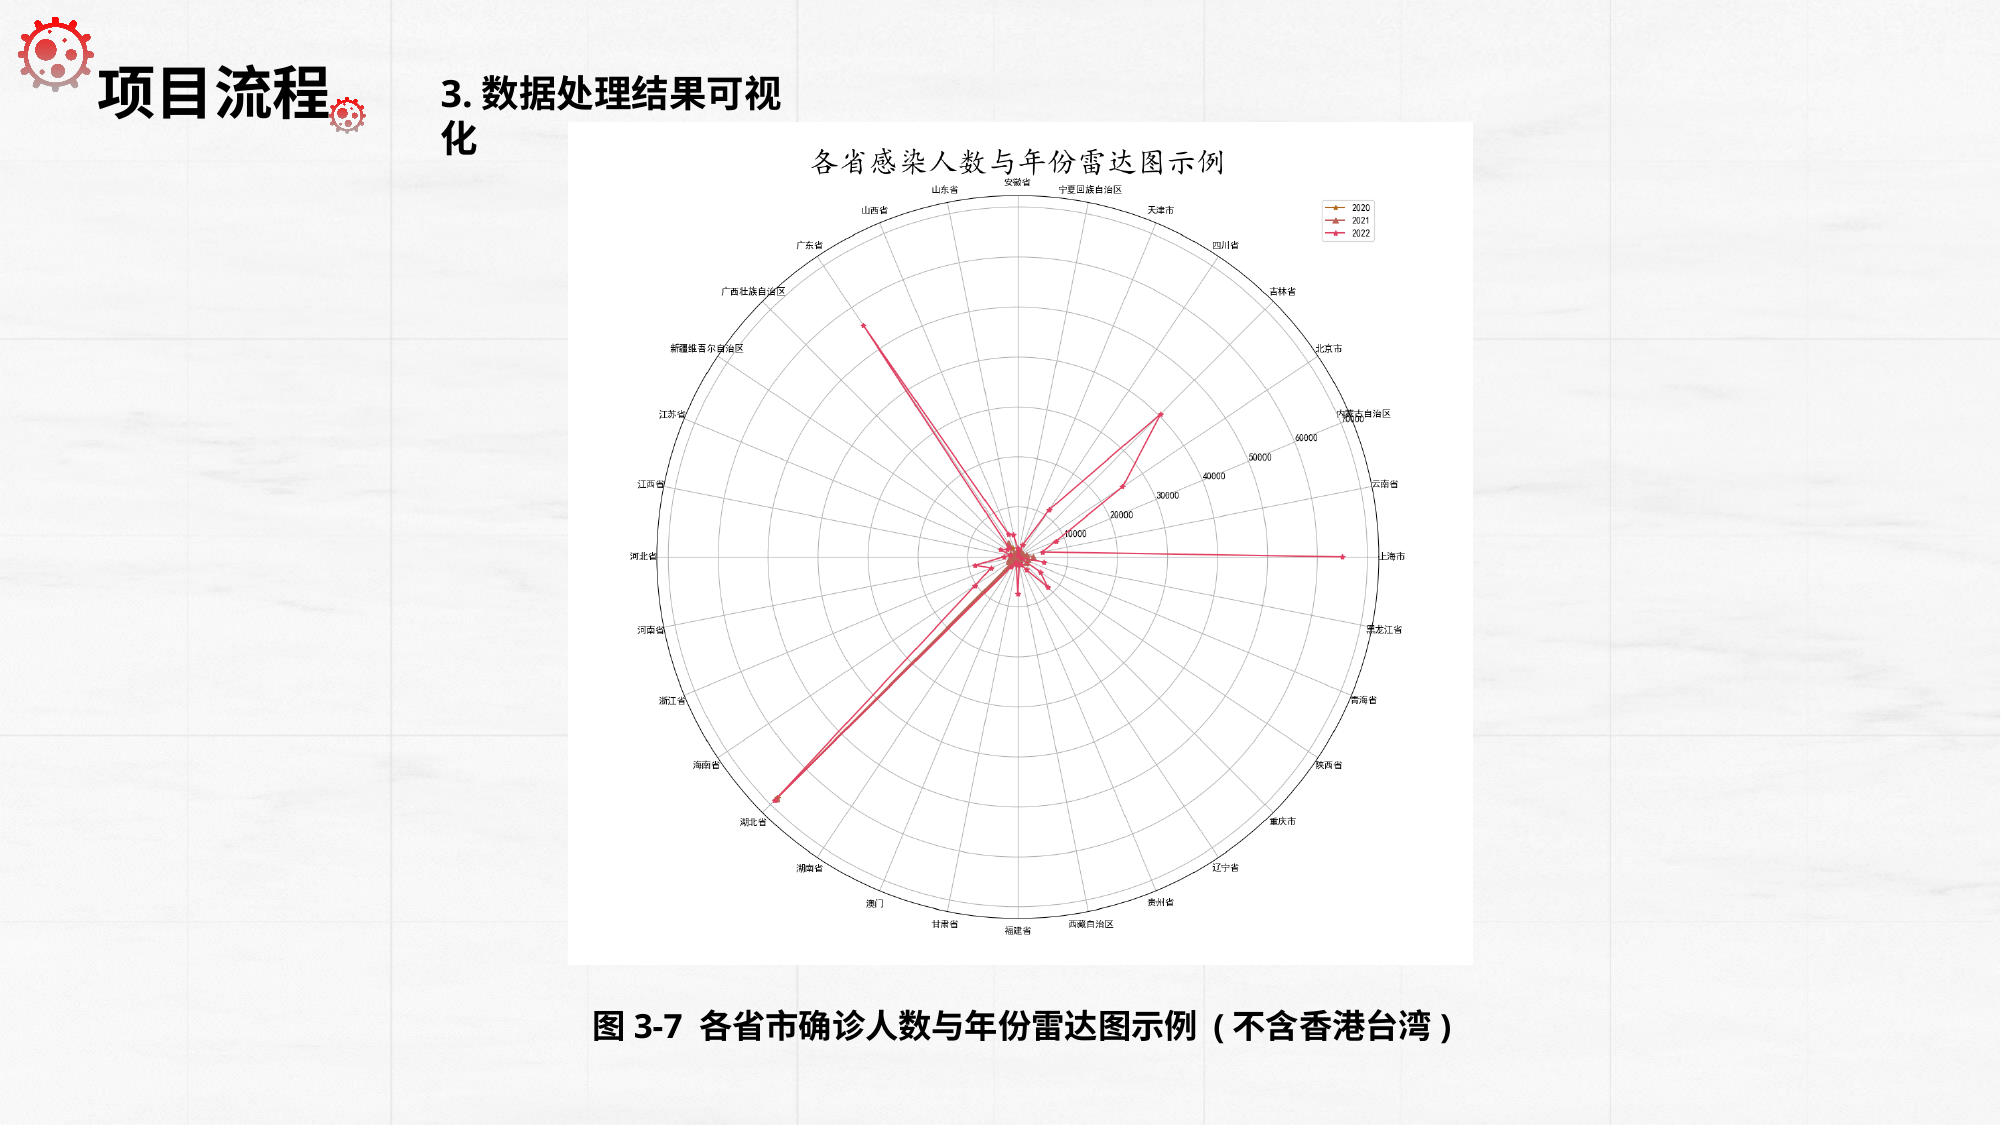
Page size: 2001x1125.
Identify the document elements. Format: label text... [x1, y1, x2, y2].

text_box 项目流程 [55, 57, 376, 137]
text_box [17, 16, 94, 93]
text_box 3.数据处理结果可视化 [425, 62, 831, 167]
picture [0, 0, 2001, 1125]
text_box 图3-7 各省市确诊人数与年份雷达图示例 (不含香港台湾) [500, 978, 1500, 1053]
